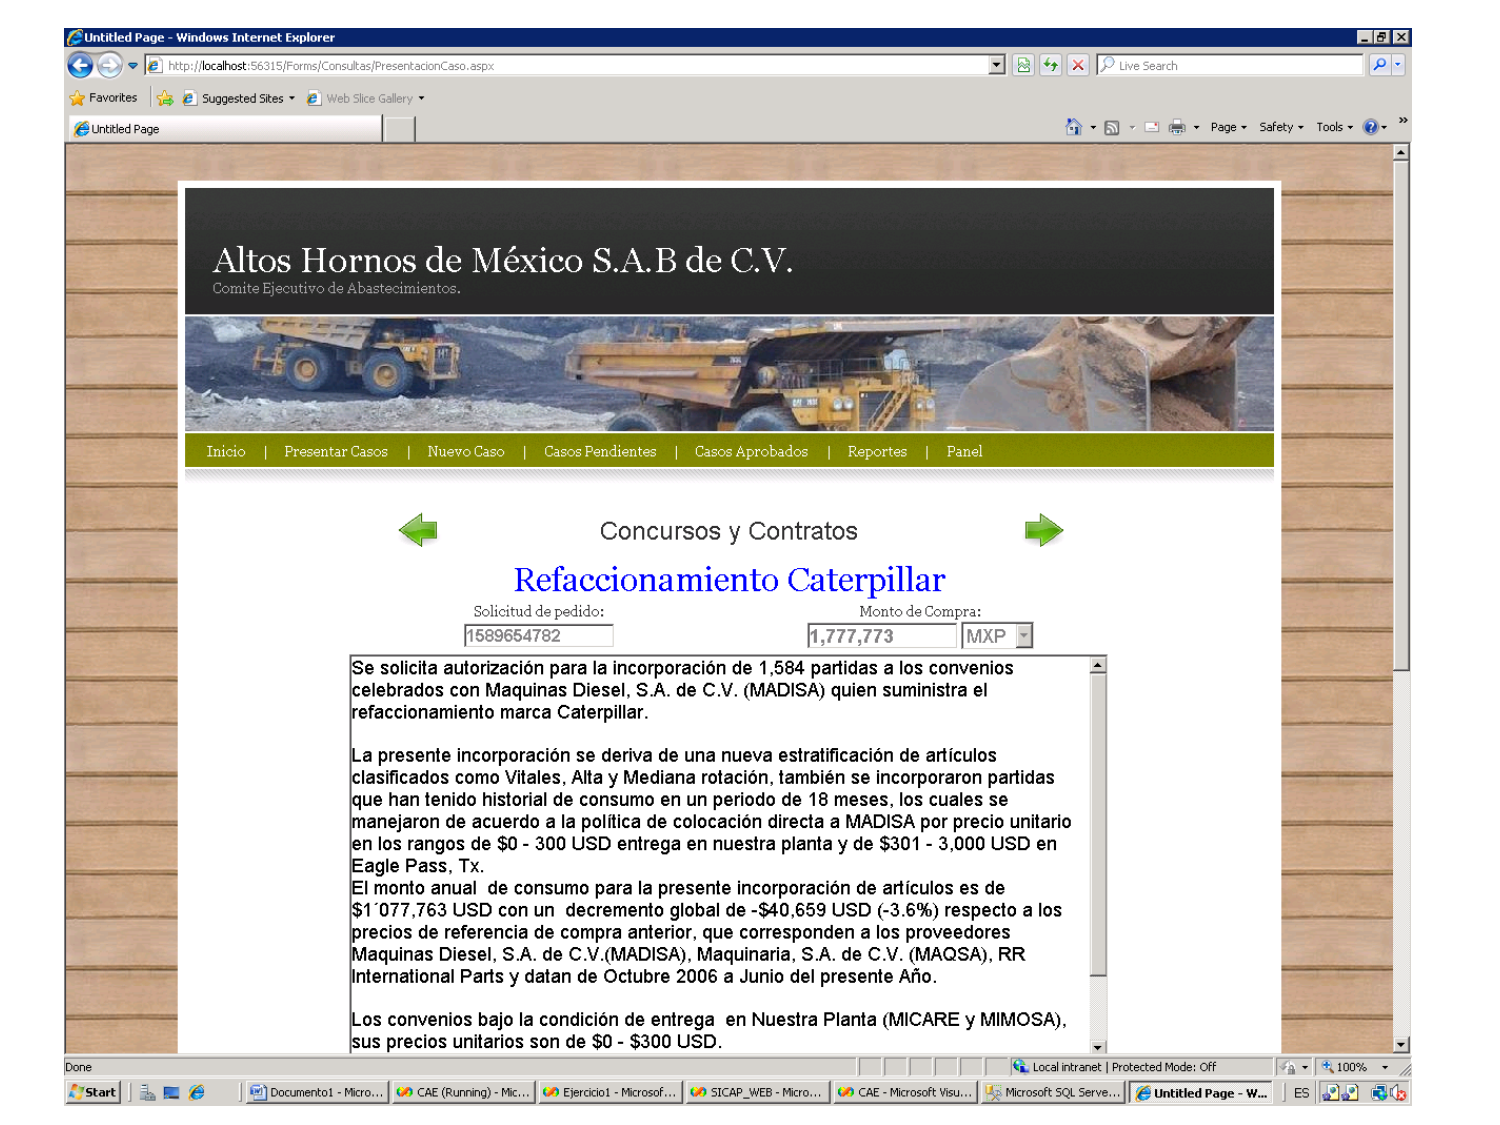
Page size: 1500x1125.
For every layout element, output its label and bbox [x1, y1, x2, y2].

picture [64, 28, 1412, 1107]
